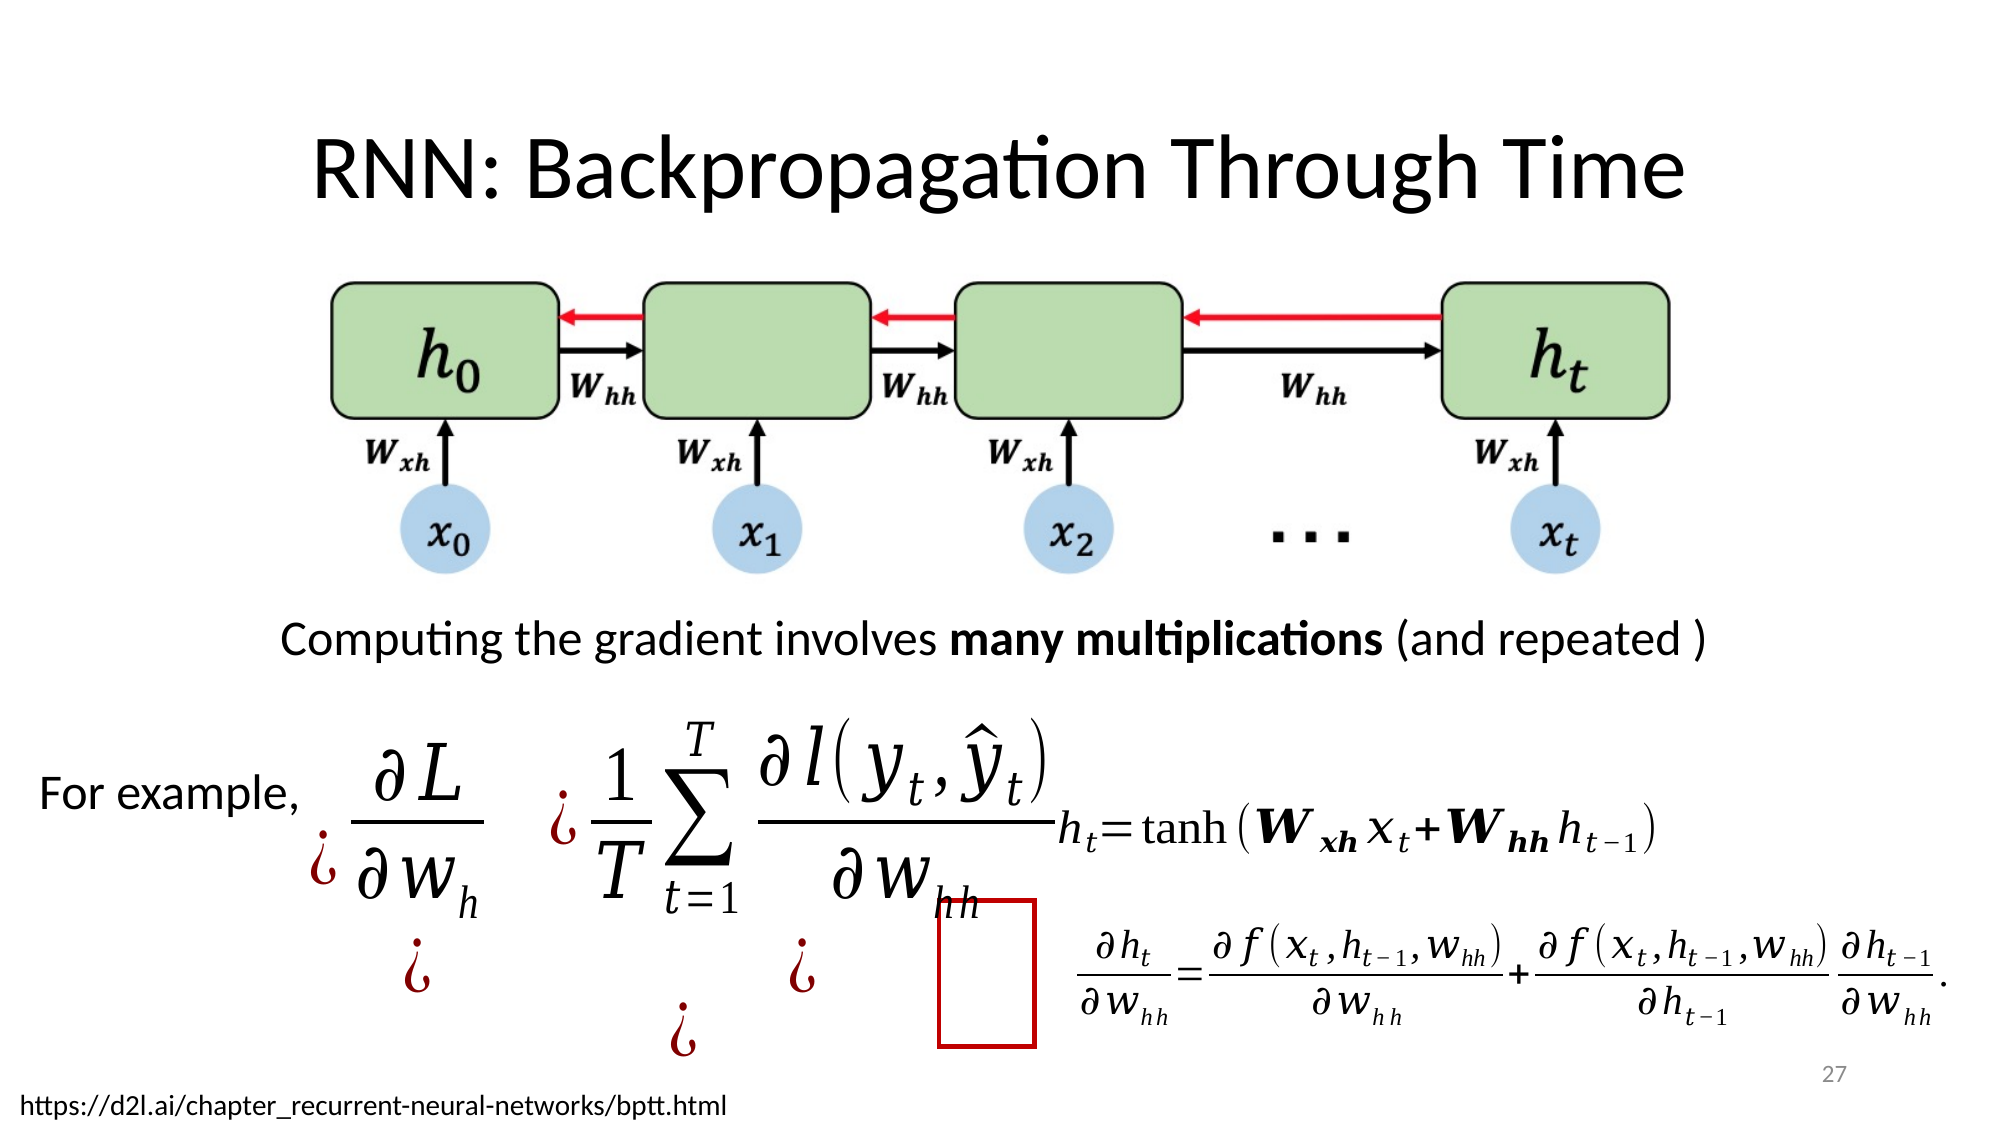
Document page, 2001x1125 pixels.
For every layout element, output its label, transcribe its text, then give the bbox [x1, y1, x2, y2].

picture [308, 254, 1692, 591]
title RNN: Backpropagation Through Time [137, 59, 1863, 278]
text_box For example, [24, 752, 327, 827]
text_box https://d2l.ai/chapter_recurrent-neural-networks/bptt.html [4, 1079, 743, 1125]
slide_number 27 [1412, 1042, 1863, 1103]
text_box [938, 900, 1036, 1047]
